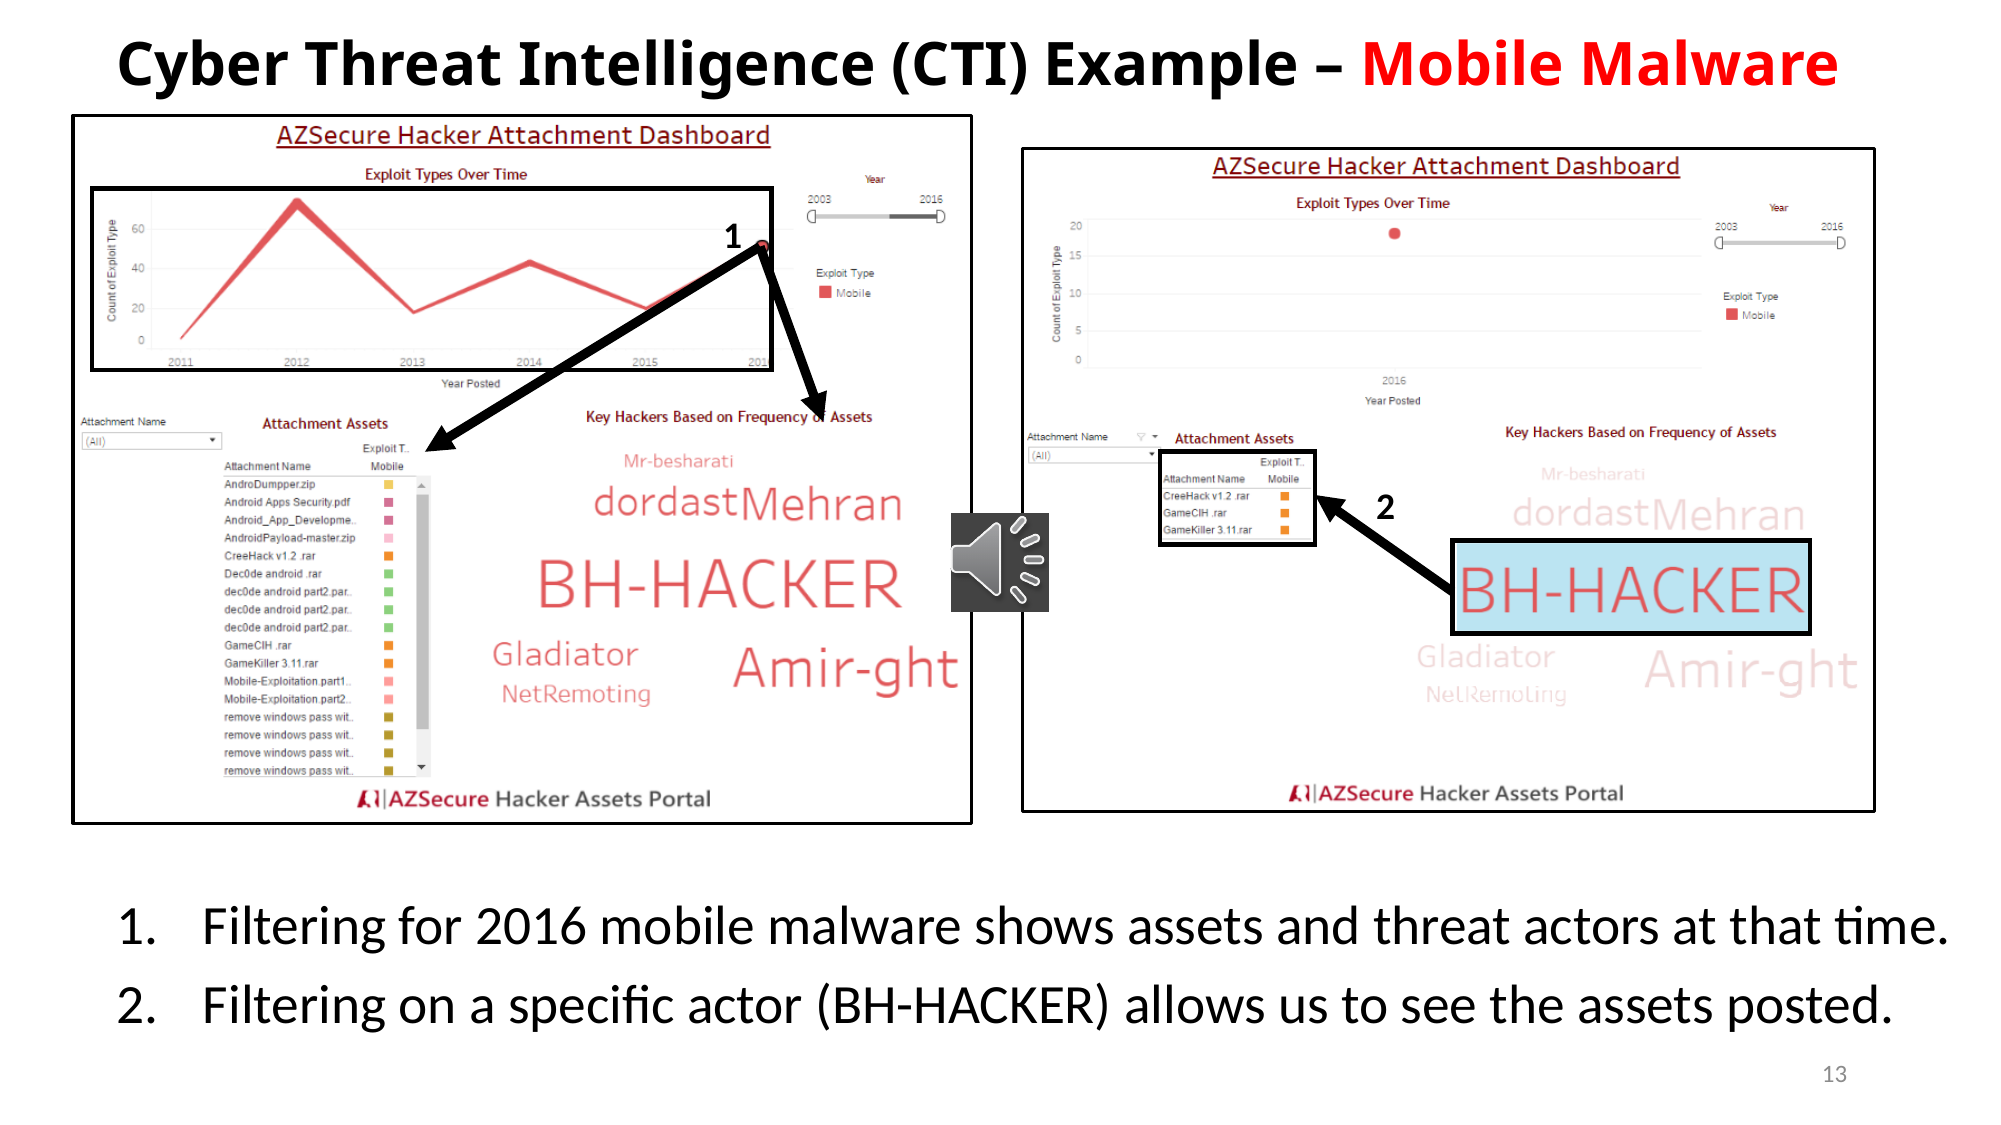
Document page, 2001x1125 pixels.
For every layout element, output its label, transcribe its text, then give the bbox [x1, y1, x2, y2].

title Cyber Threat Intelligence (CTI) Example – Mobile Malware [101, 17, 1863, 115]
list Filtering for 2016 mobile malware shows assets and threat actors at that time. Filtering on a specific actor (BH-HACKER) allows us to see the assets posted. [101, 889, 1972, 1063]
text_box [1314, 494, 1453, 592]
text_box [424, 246, 761, 452]
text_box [761, 246, 824, 422]
picture [74, 116, 1874, 822]
slide_number 13 [1412, 1042, 1863, 1103]
